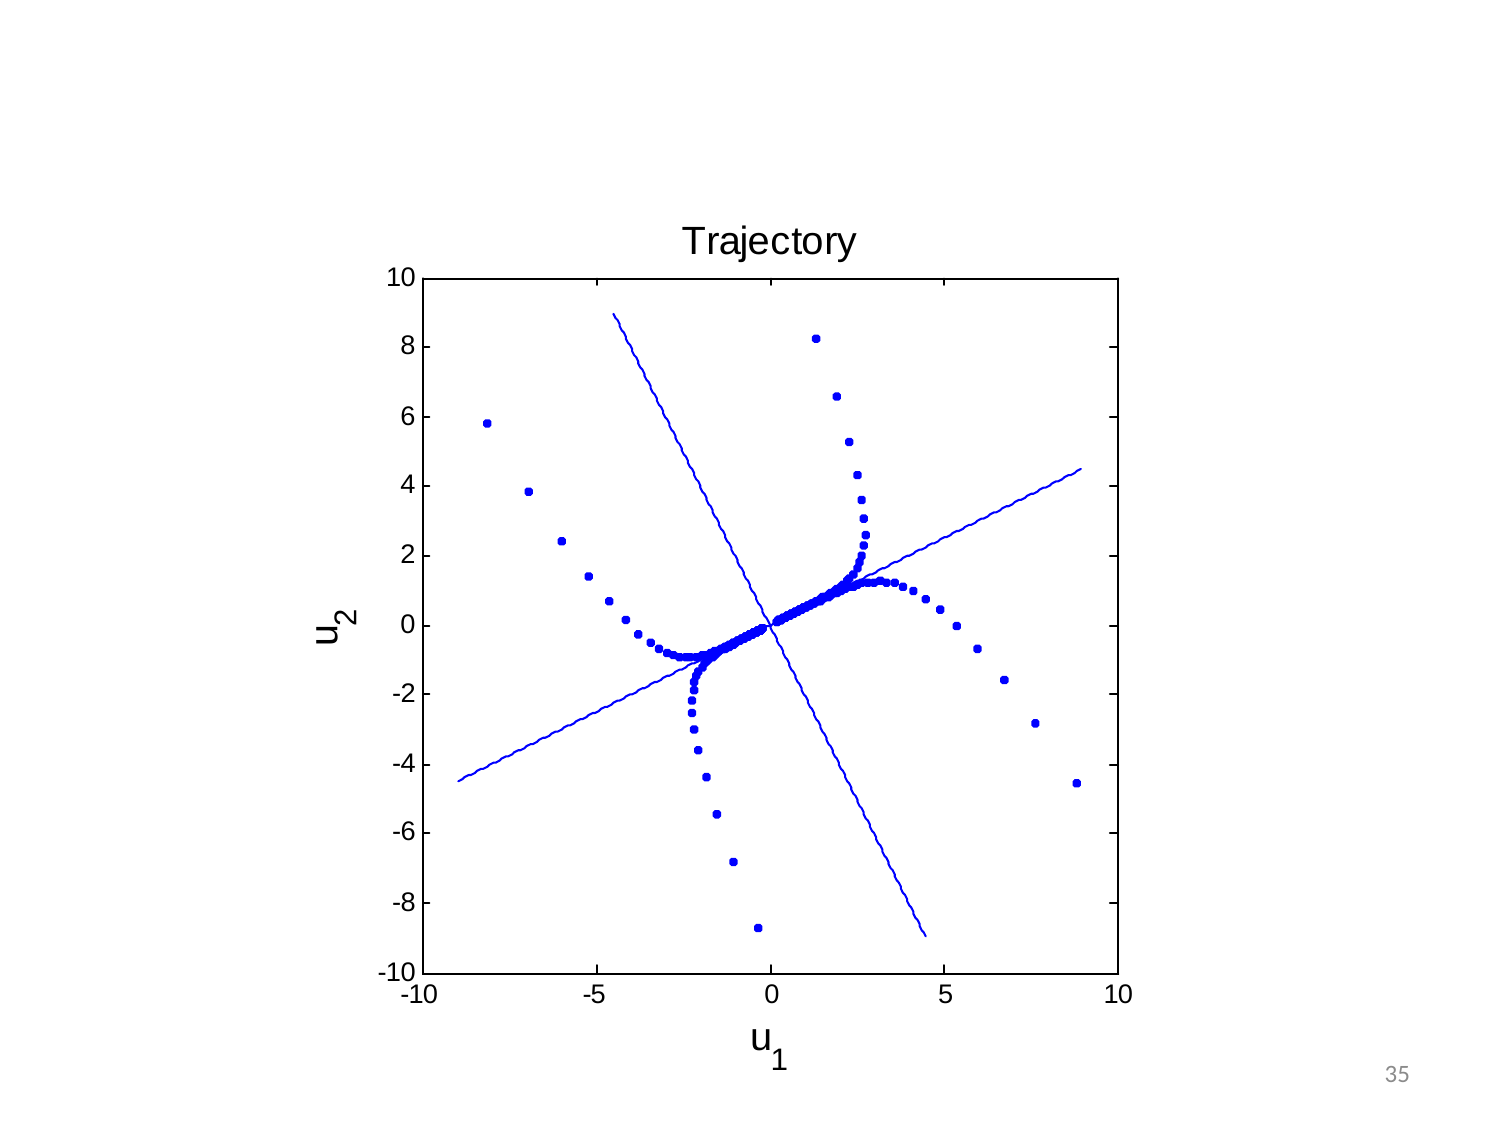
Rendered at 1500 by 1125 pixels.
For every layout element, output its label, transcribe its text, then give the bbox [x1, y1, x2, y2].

picture [170, 212, 1330, 1082]
slide_number 35 [1074, 1042, 1425, 1103]
